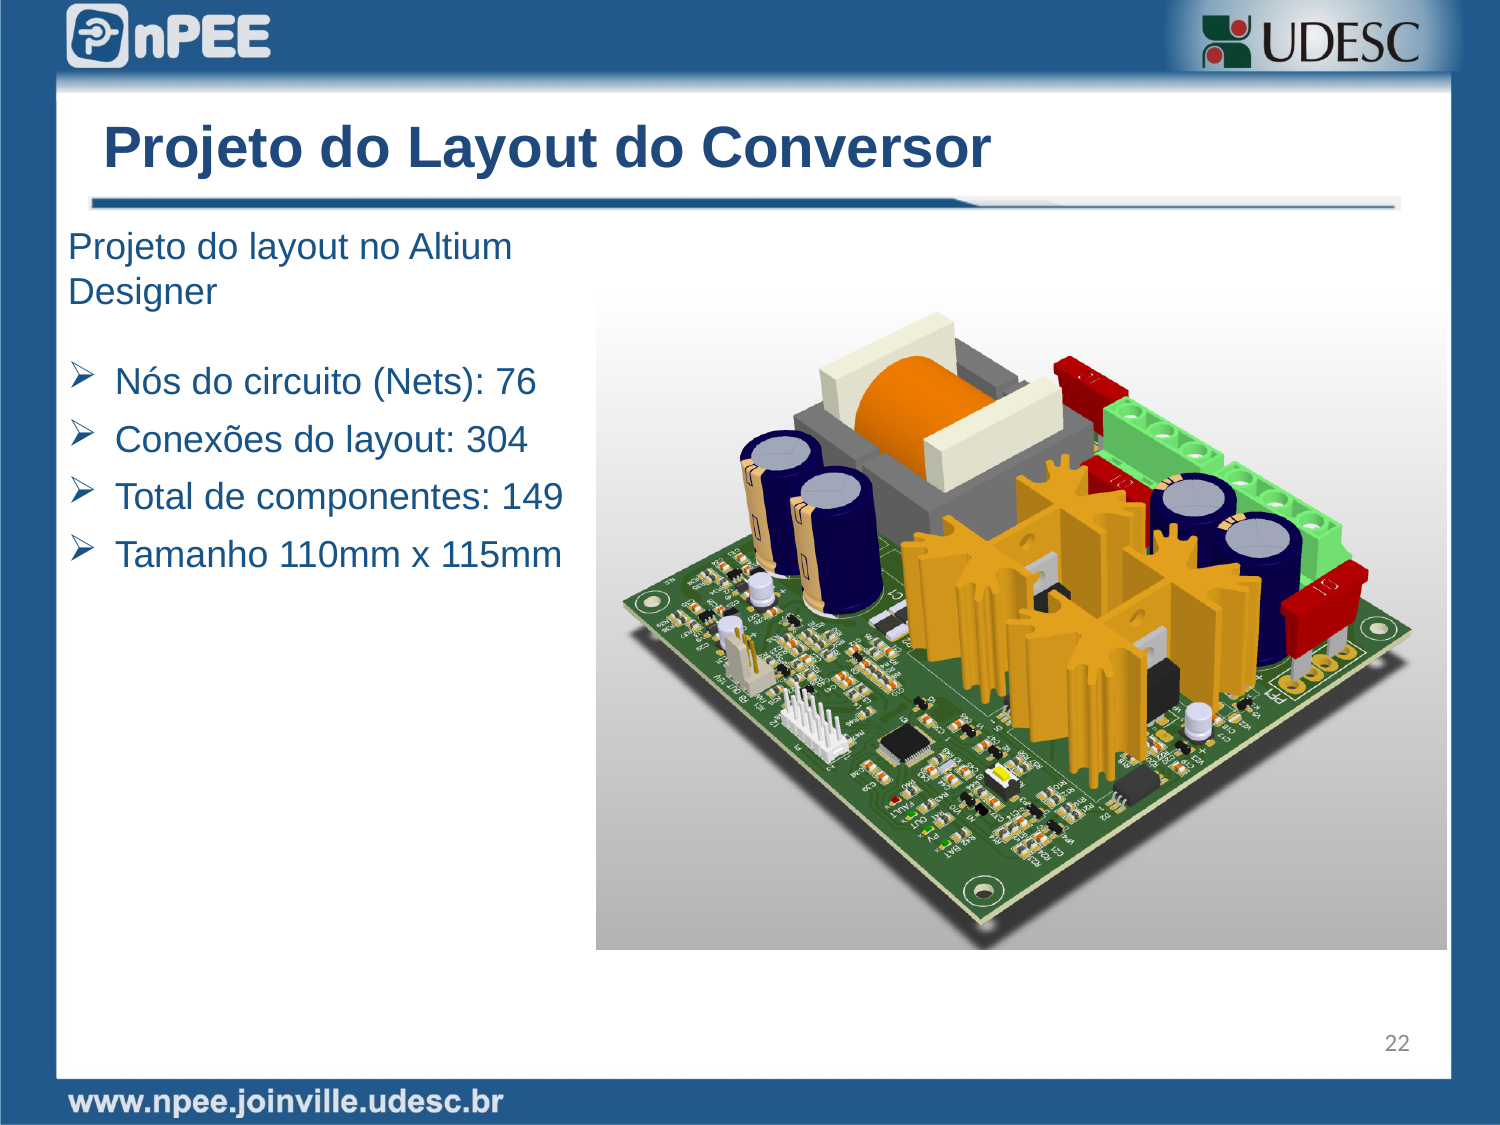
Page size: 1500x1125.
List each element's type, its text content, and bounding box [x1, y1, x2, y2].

slide_number 22 [1074, 1011, 1425, 1072]
text_box [0, 0, 1500, 75]
text_box Projeto do Layout do Conversor [88, 101, 1388, 187]
text_box Projeto do layout no Altium Designer Nós do circuito (Nets): 76 Conexões do layout: 304 Total de componentes: 149 Tamanho 110mm x 115mm [53, 214, 595, 583]
picture [0, 75, 1500, 1125]
